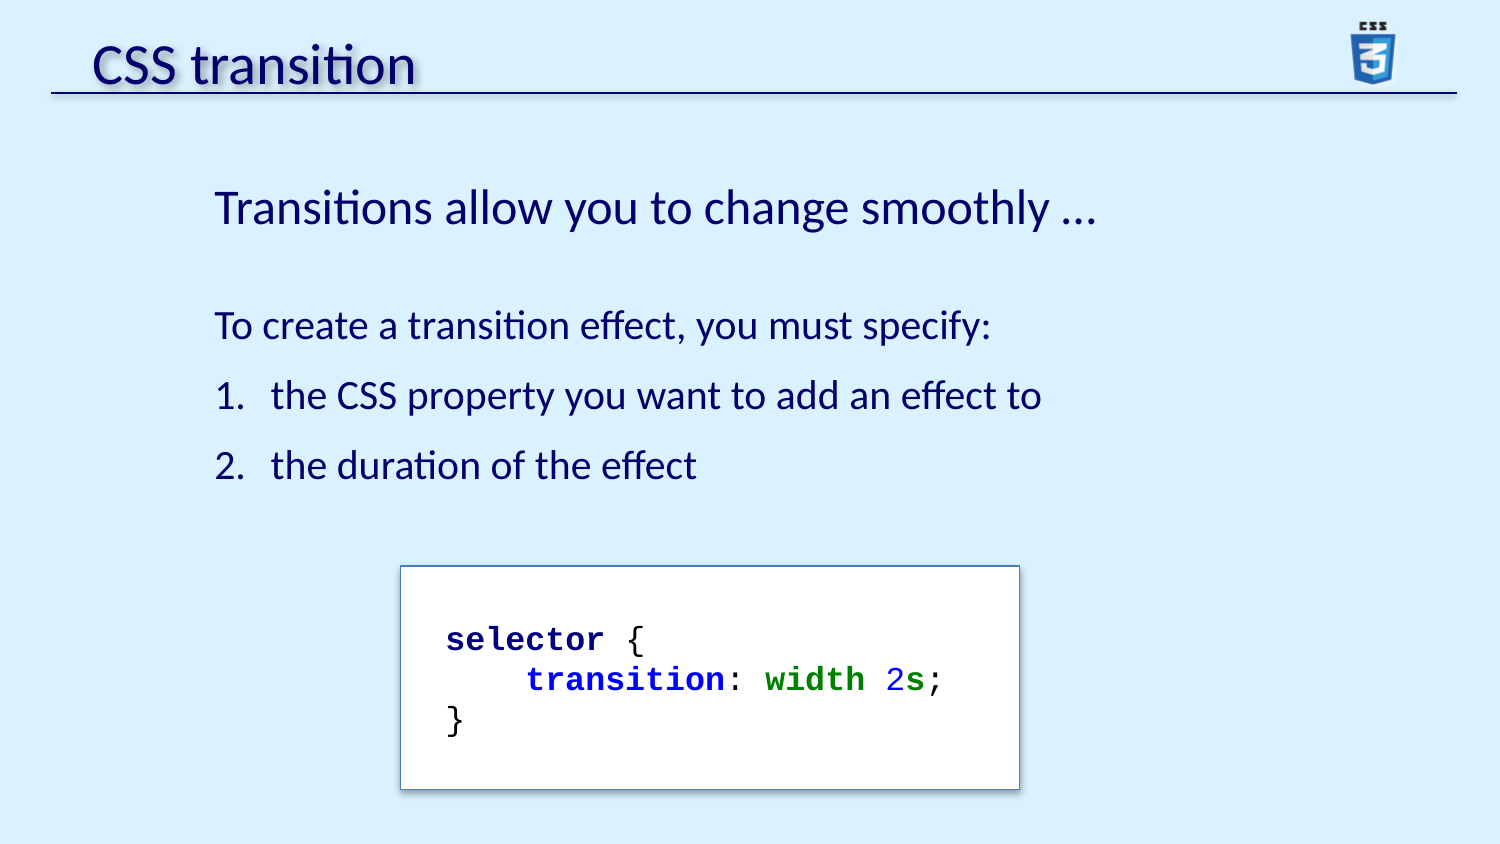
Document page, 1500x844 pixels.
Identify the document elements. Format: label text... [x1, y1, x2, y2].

text_box To create a transition effect, you must specify: the CSS property you want to add an effect to the duration of the effect [199, 270, 1068, 496]
text_box Transitions allow you to change smoothly … [199, 167, 1221, 243]
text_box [400, 565, 1181, 790]
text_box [50, 8, 1457, 114]
